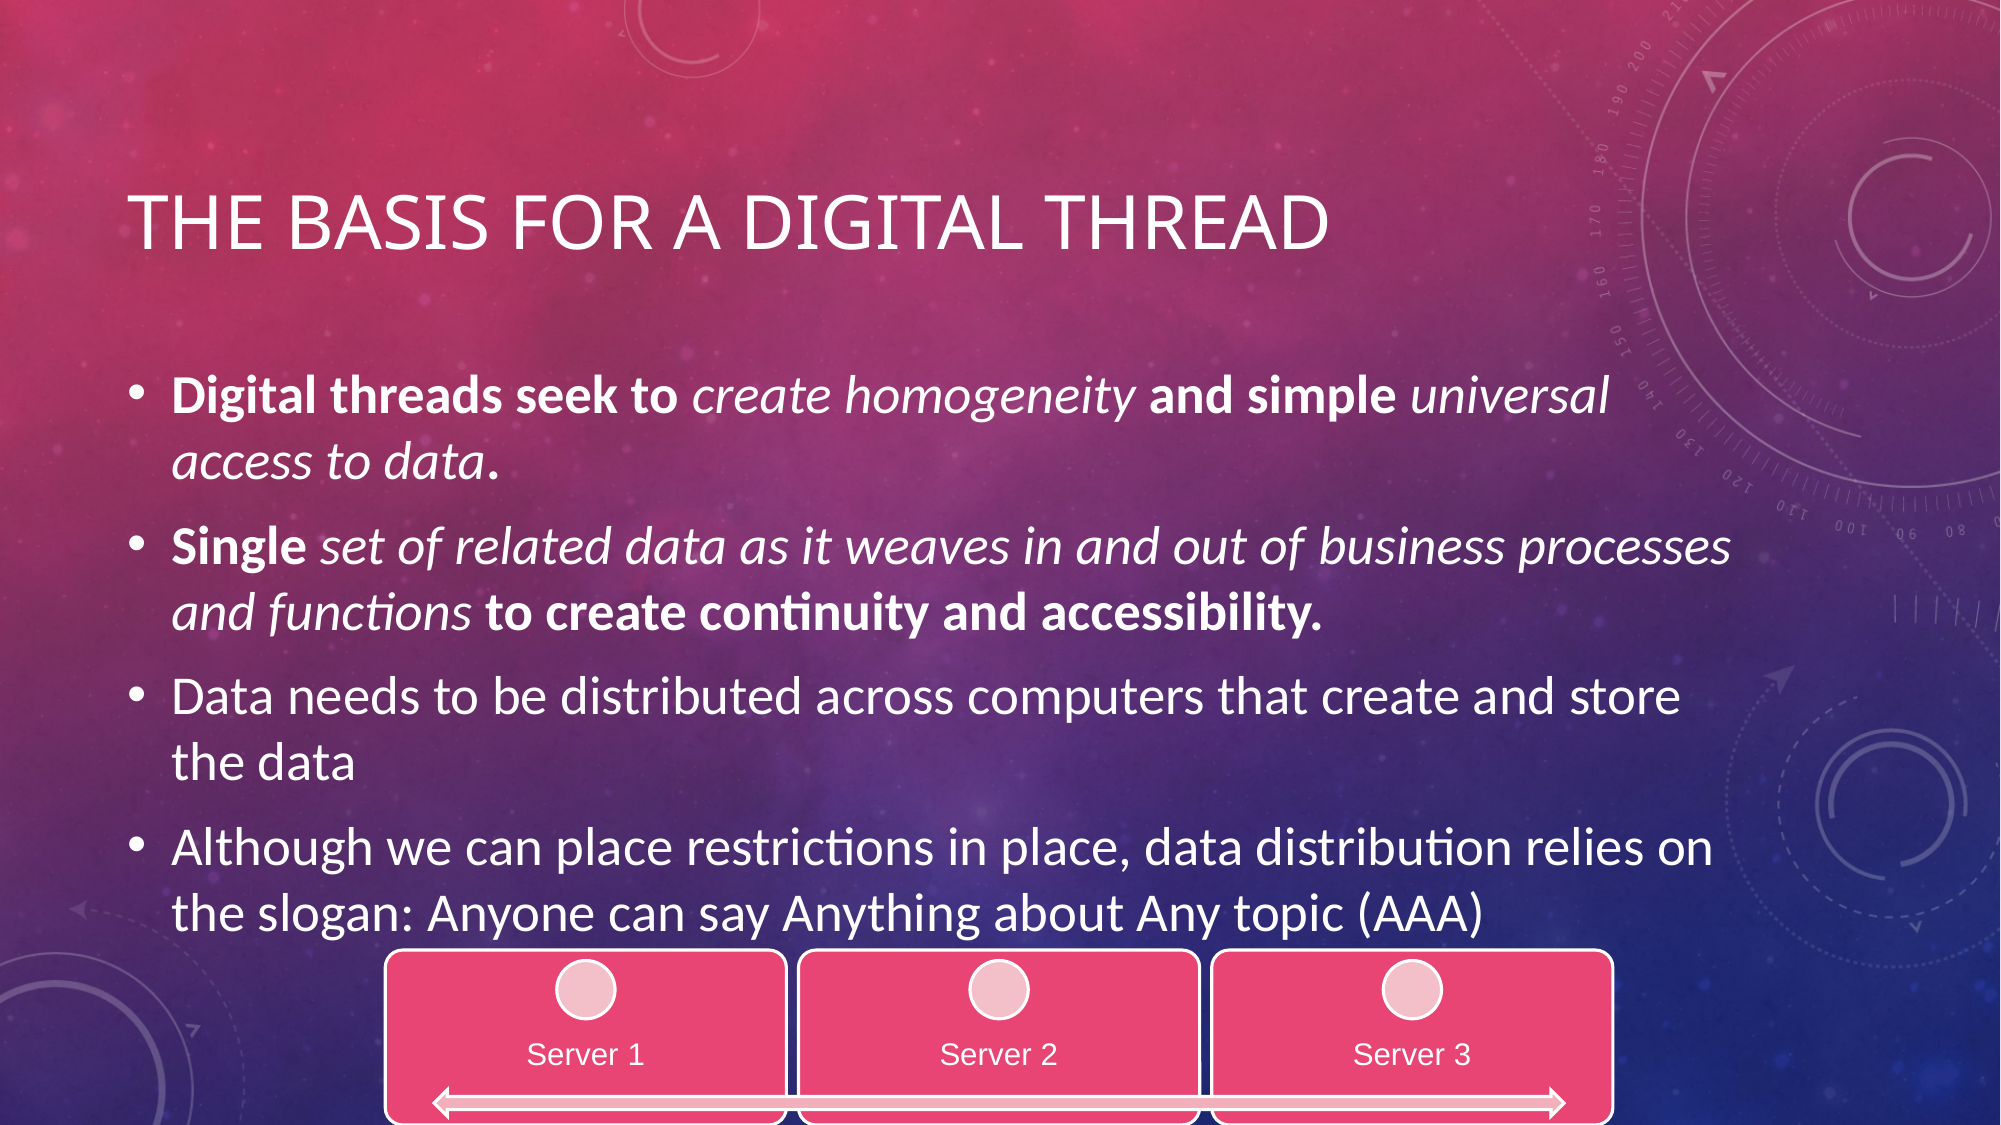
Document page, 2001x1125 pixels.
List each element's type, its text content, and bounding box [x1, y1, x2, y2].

text_box Digital threads seek to create homogeneity and simple universal access to data. Single set of related data as it weaves in and out of business processes and functions to create continuity and accessibility. Data needs to be distributed across computers that create and store the data Although we can place restrictions in place, data distribution relies on the slogan: Anyone can say Anything about Any topic (AAA) [112, 351, 1775, 950]
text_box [384, 949, 1614, 1125]
picture [0, 0, 2001, 1125]
text_box The Basis for a Digital Thread [112, 99, 1775, 339]
